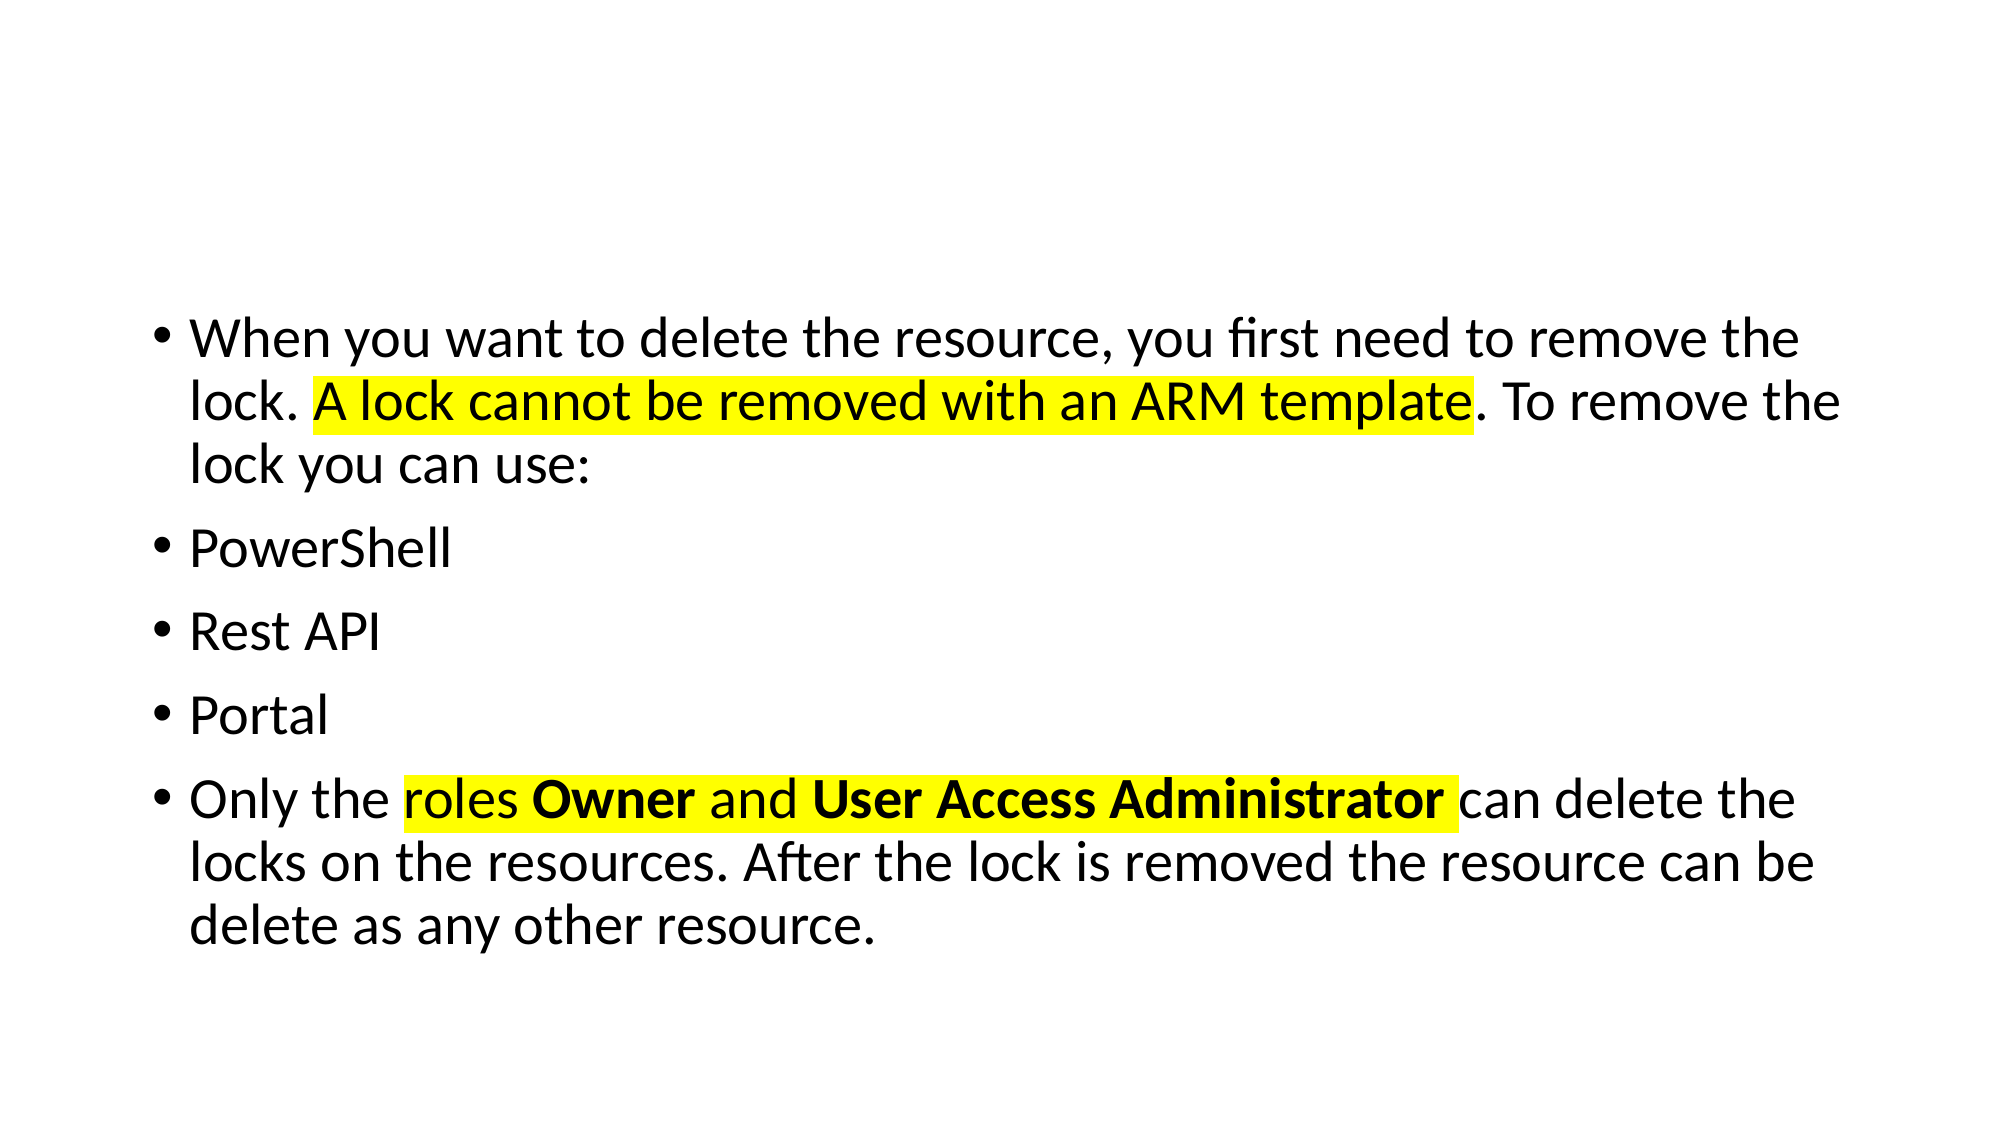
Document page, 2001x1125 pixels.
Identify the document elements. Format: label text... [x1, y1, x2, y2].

list When you want to delete the resource, you first need to remove the lock. A lock cannot be removed with an ARM template. To remove the lock you can use: PowerShell Rest API Portal Only the roles Owner and User Access Administrator can delete the locks on the resources. After the lock is removed the resource can be delete as any other resource. [137, 299, 1863, 1014]
